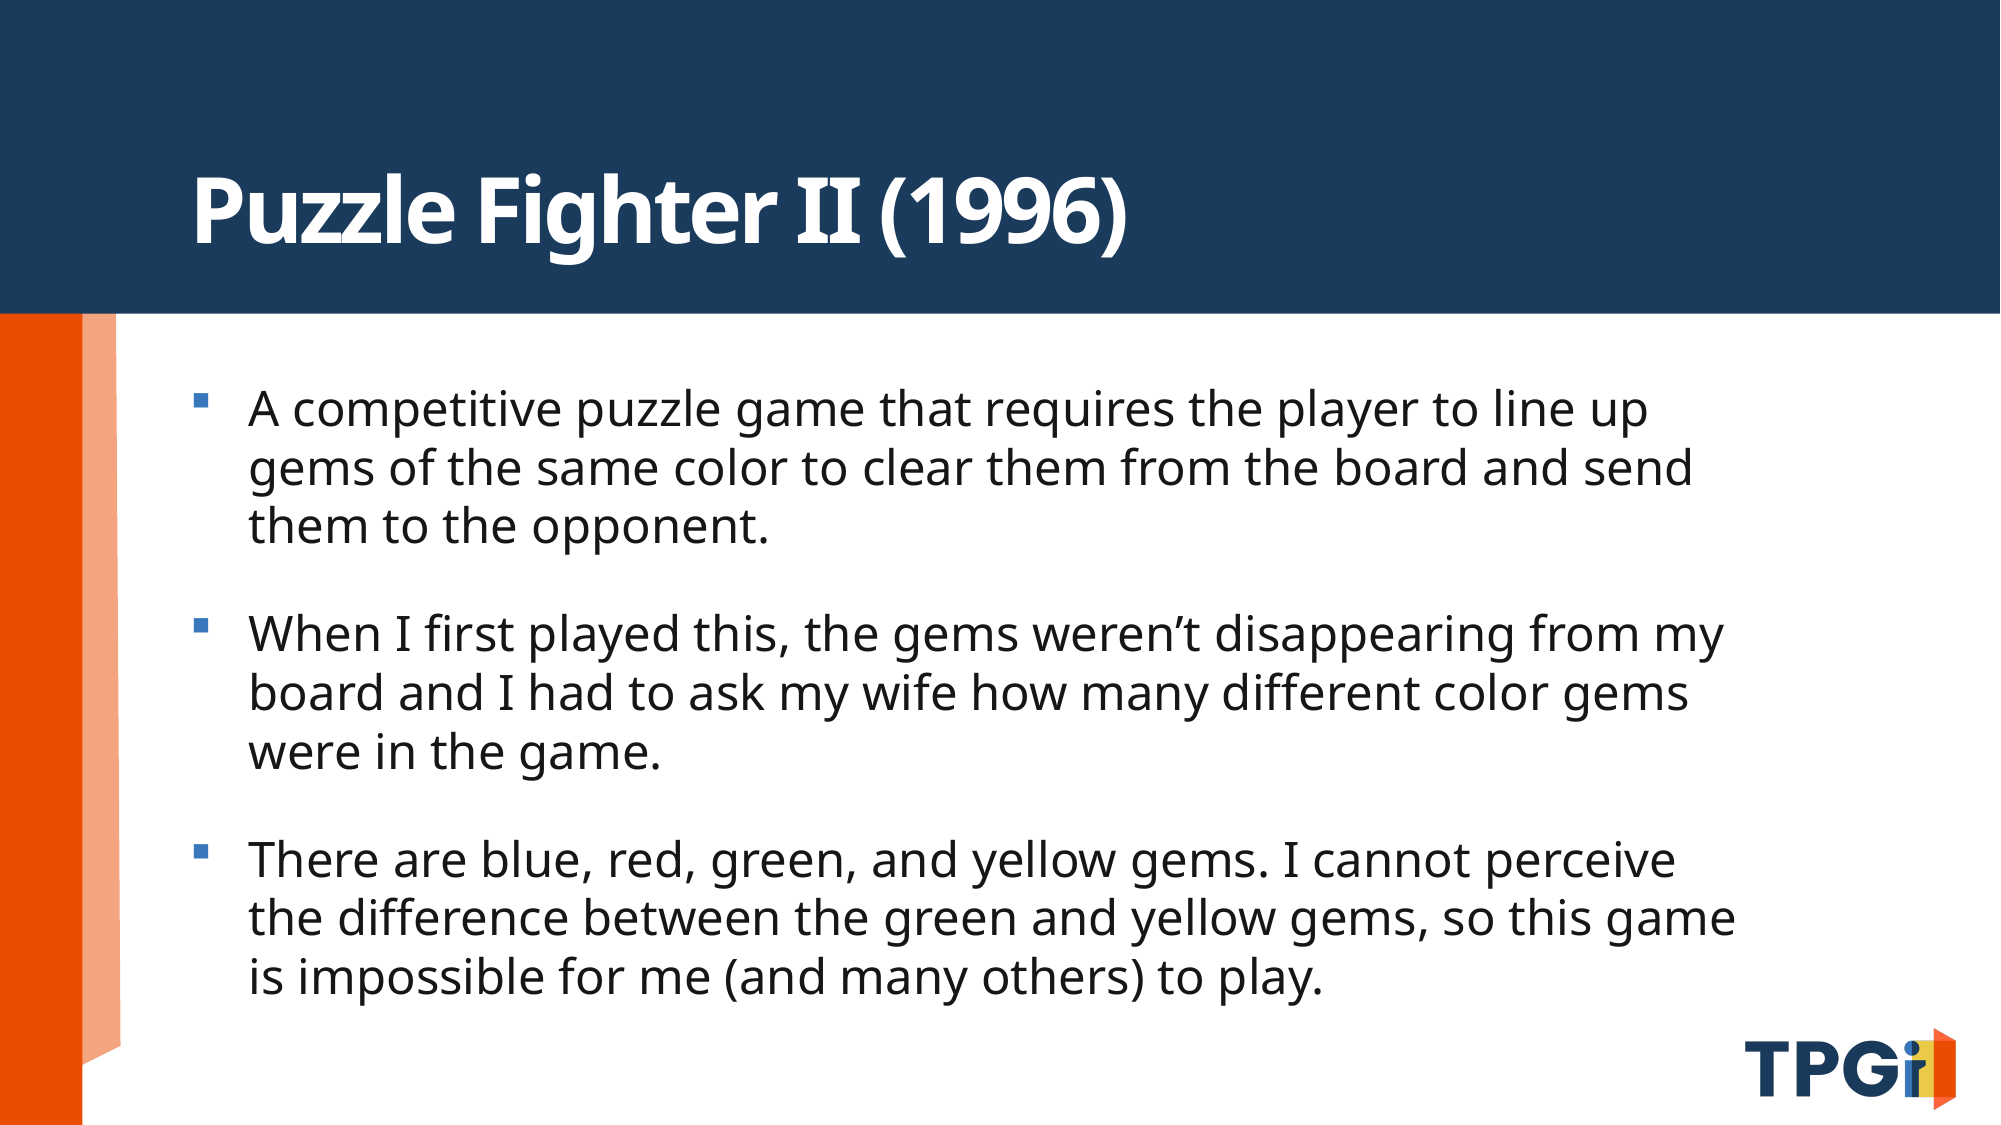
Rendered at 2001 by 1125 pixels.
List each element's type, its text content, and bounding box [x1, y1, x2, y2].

picture [1745, 1028, 1956, 1110]
list A competitive puzzle game that requires the player to line up gems of the same color to clear them from the board and send them to the opponent. When I first played this, the gems weren’t disappearing from my board and I had to ask my wife how many different color gems were in the game. There are blue, red, green, and yellow gems. I cannot perceive the difference between the green and yellow gems, so this game is impossible for me (and many others) to play. [174, 369, 1780, 1014]
title Puzzle Fighter II (1996) [174, 35, 1780, 271]
